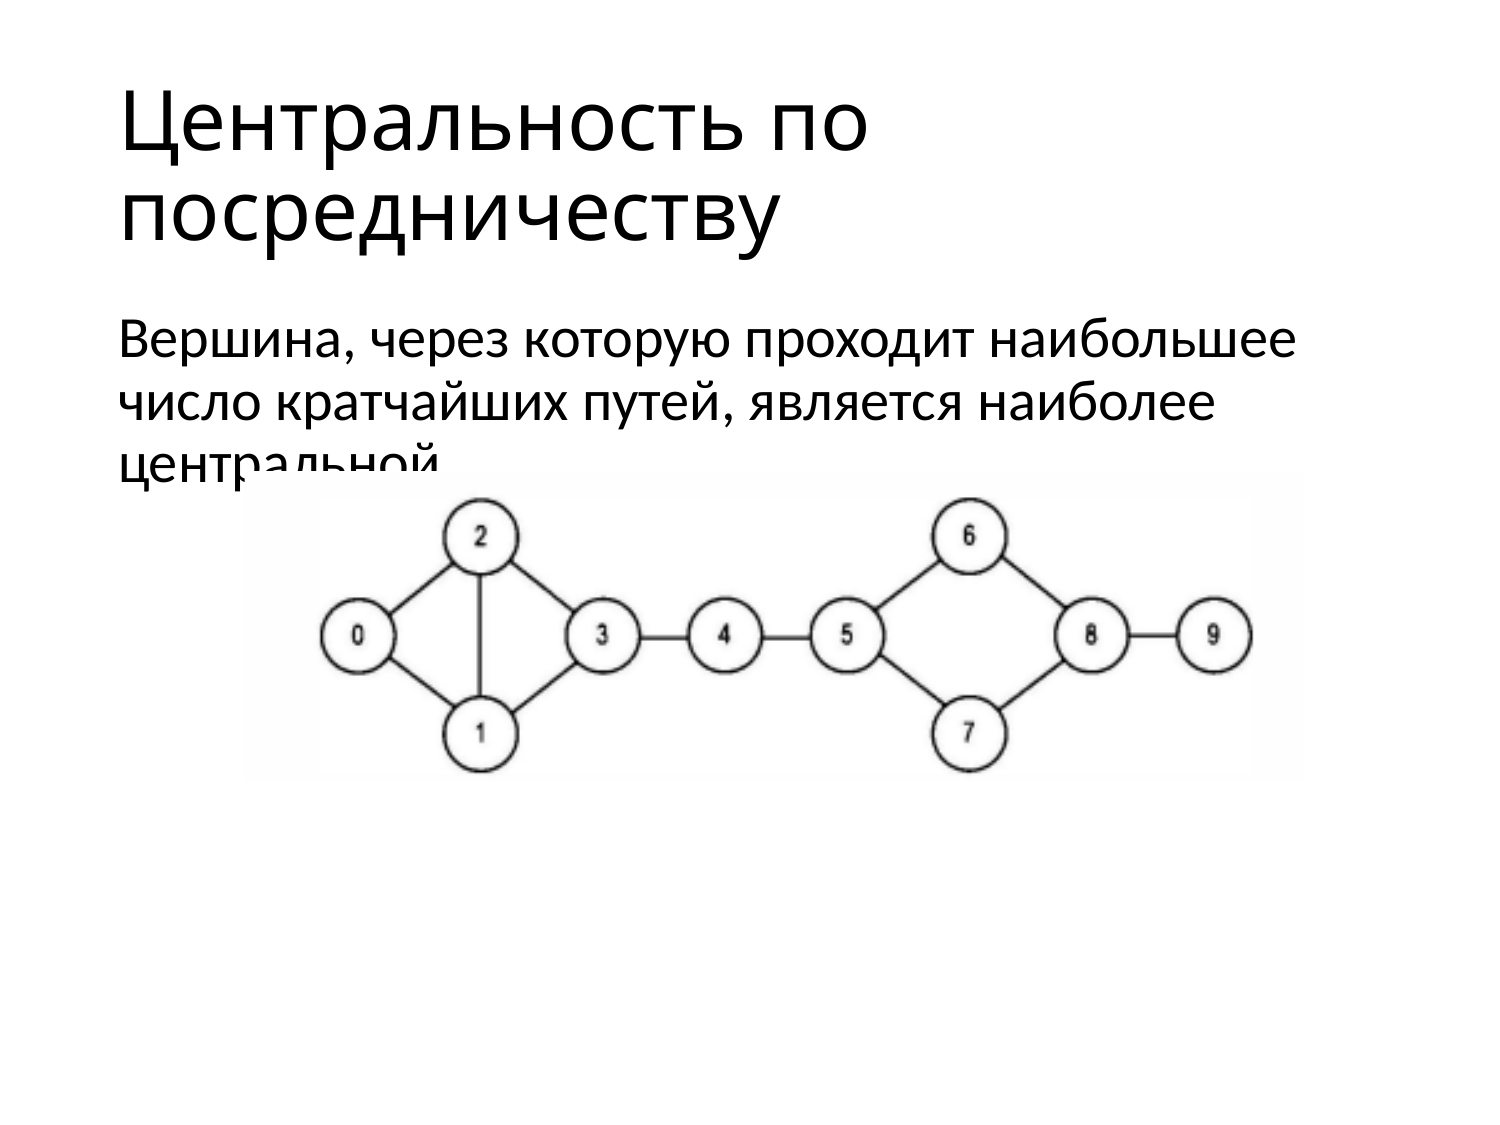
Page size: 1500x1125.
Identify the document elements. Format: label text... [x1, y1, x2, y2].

title Центральность по посредничеству [103, 59, 1397, 278]
picture [244, 471, 1303, 781]
